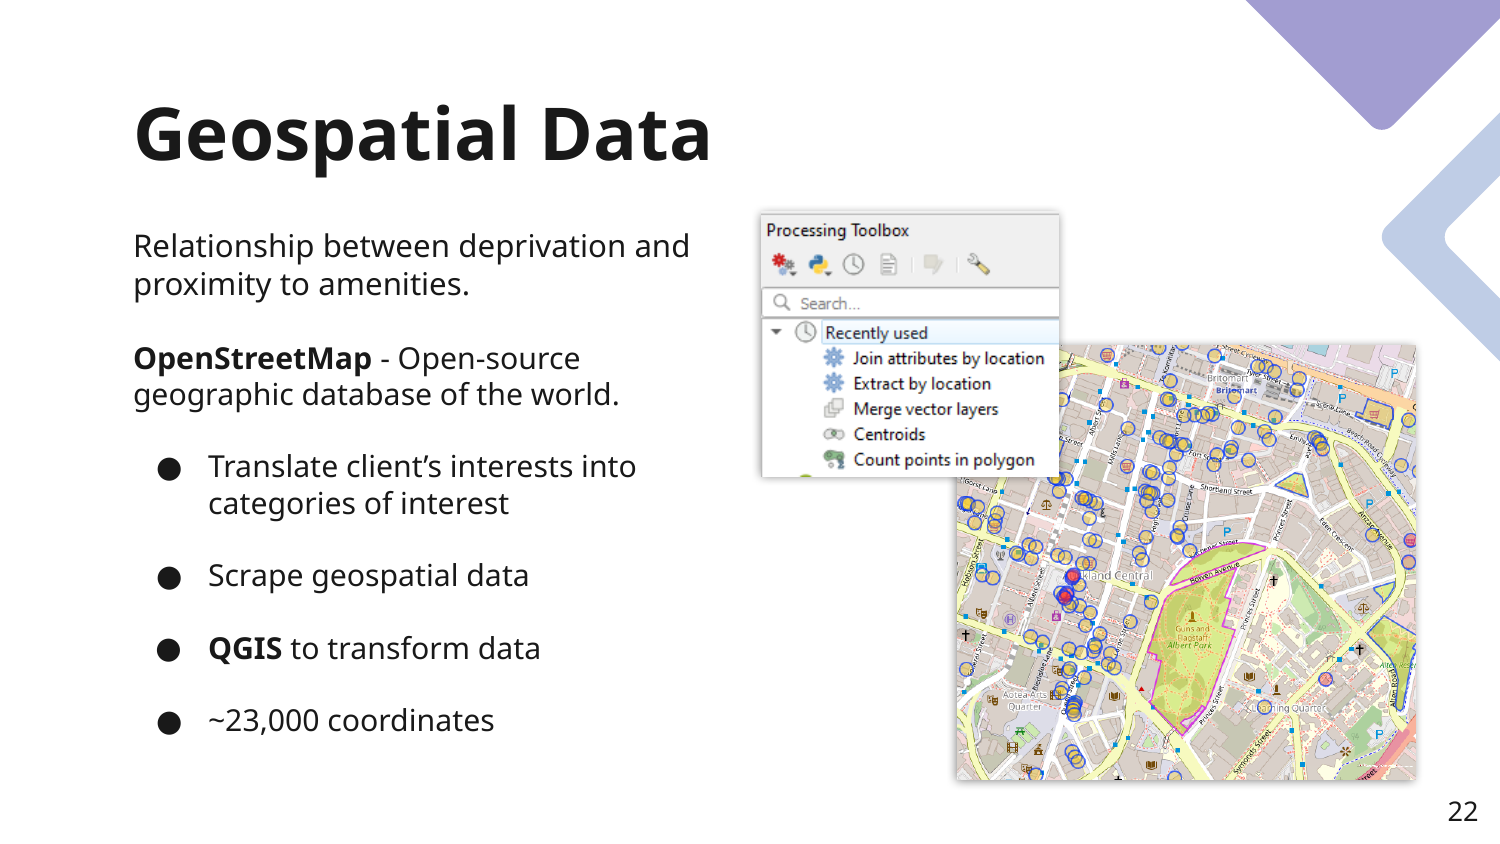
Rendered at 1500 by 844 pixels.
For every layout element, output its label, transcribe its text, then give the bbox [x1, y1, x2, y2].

picture [761, 211, 1416, 780]
list Relationship between deprivation and proximity to amenities. OpenStreetMap - Open-source geographic database of the world. Translate client’s interests into categories of interest Scrape geospatial data QGIS to transform data ~23,000 coordinates [118, 211, 742, 818]
slide_number 22 [1403, 779, 1494, 844]
title Geospatial Data [118, 72, 1382, 167]
